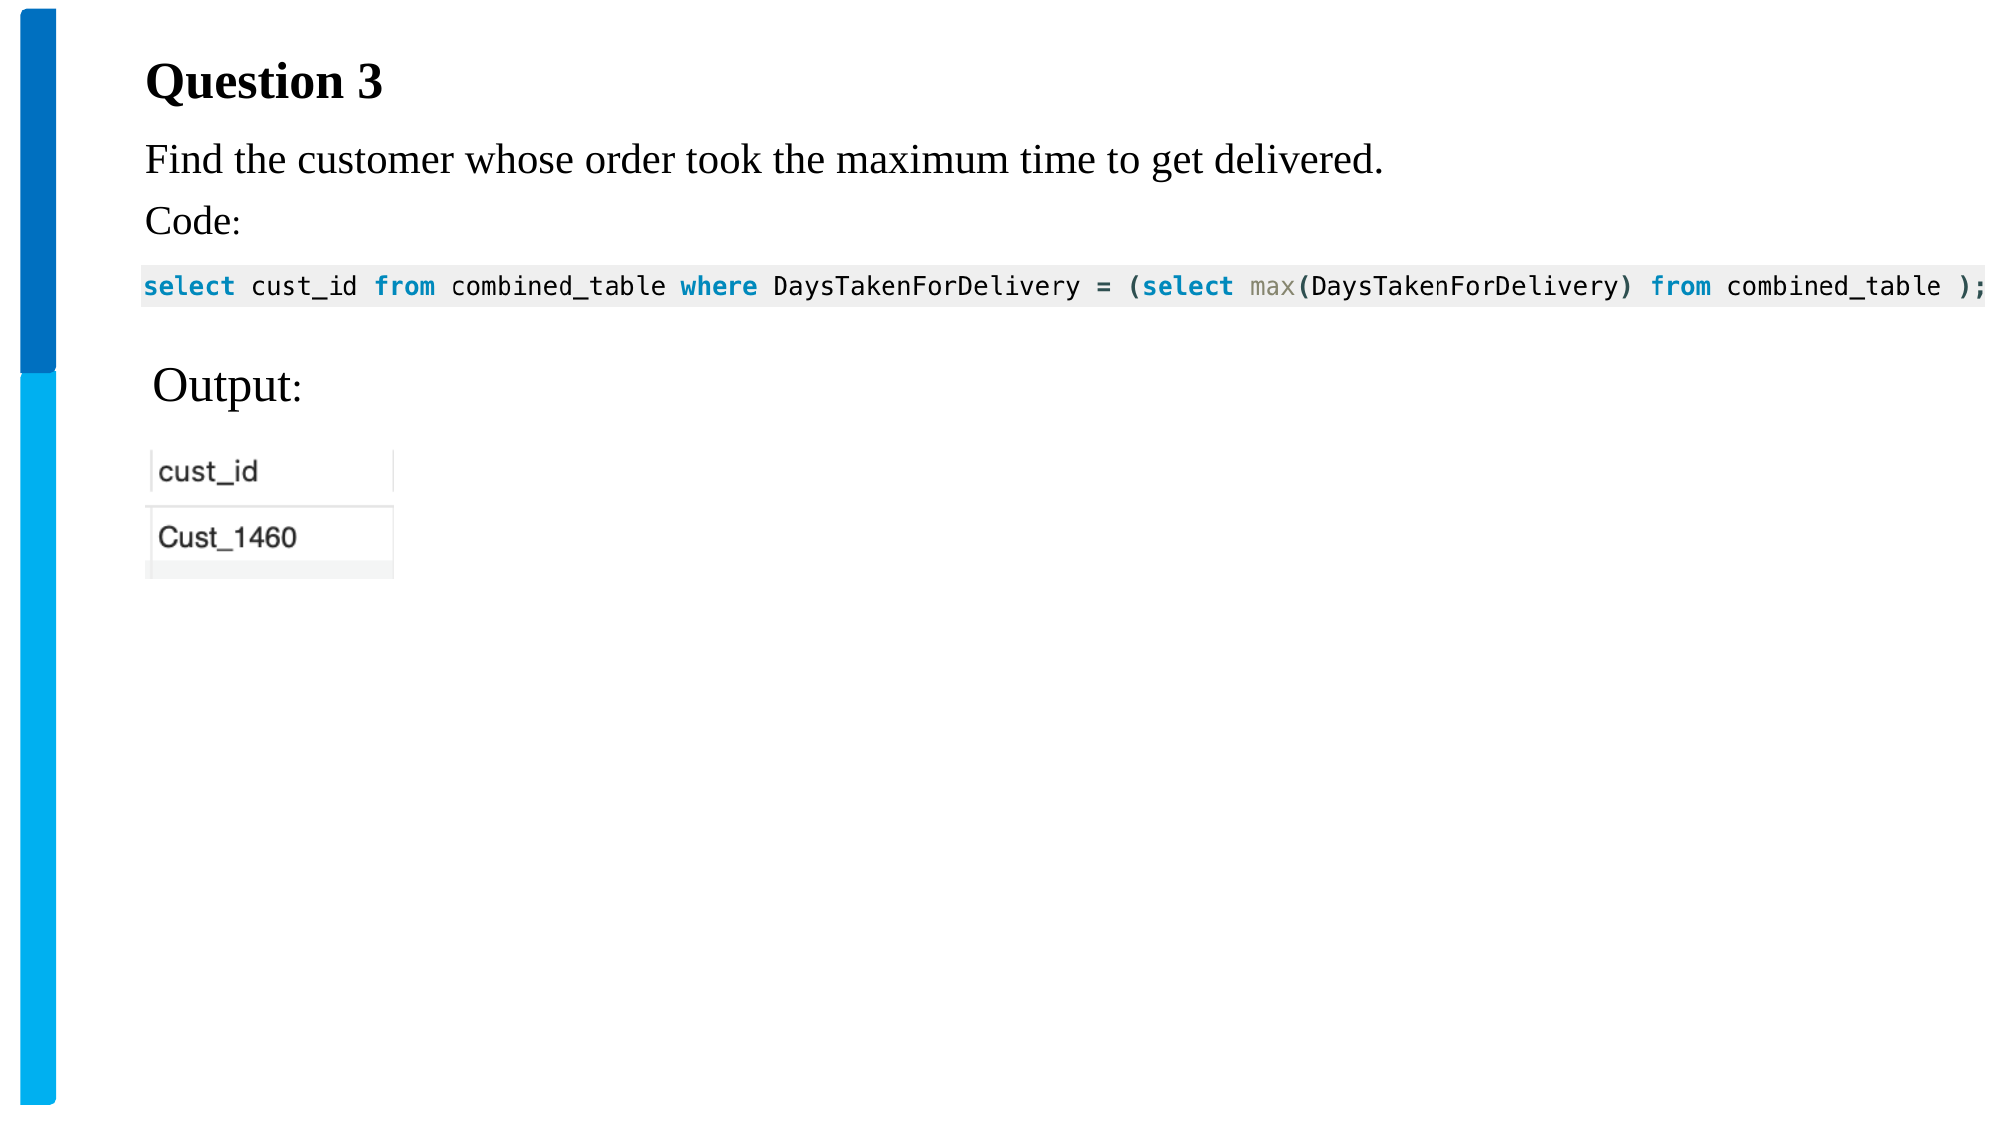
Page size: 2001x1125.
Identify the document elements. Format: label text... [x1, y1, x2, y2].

picture [124, 255, 1985, 315]
text_box [21, 9, 56, 373]
text_box [21, 372, 56, 1104]
list Find the customer whose order took the maximum time to get delivered. Code: [136, 129, 1863, 253]
picture [144, 441, 395, 579]
title Question 3 [136, 0, 1863, 129]
text_box Output: [145, 343, 311, 419]
